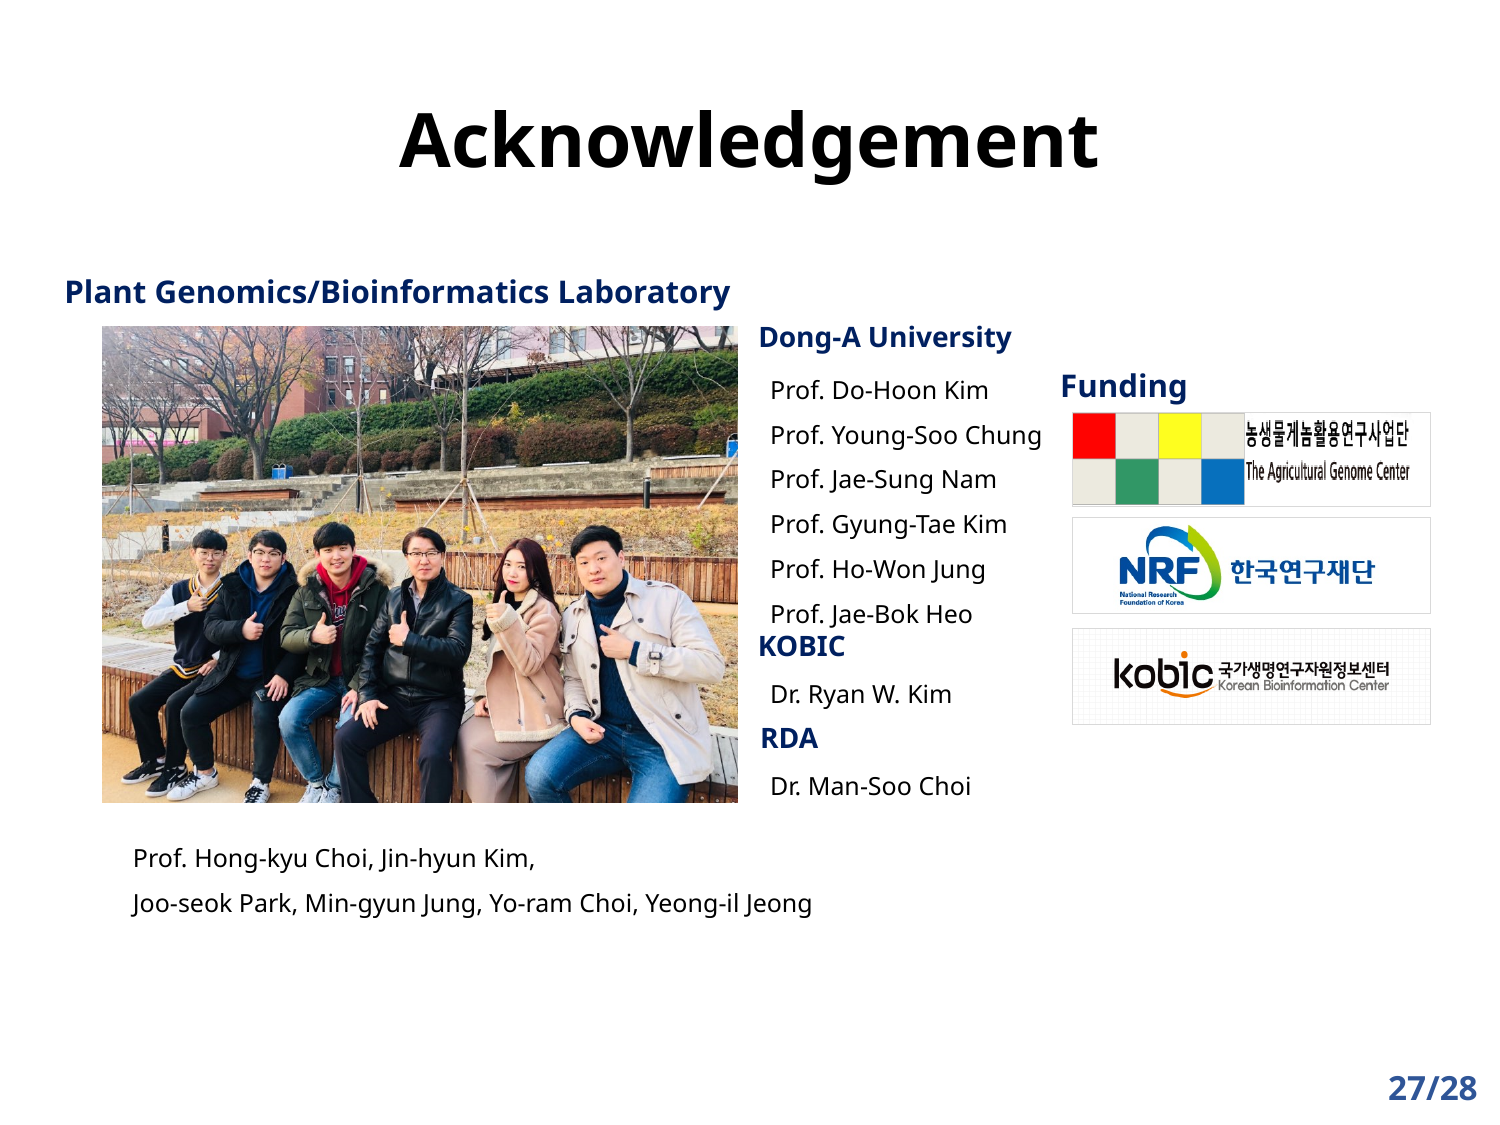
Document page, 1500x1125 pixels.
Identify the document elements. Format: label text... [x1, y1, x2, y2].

text_box KOBIC [743, 621, 861, 670]
picture [1072, 517, 1431, 614]
picture [1072, 412, 1431, 507]
text_box Dr. Man-Soo Choi [755, 747, 988, 808]
text_box 27/28 [1372, 1060, 1493, 1115]
text_box Plant Genomics/Bioinformatics Laboratory [49, 265, 747, 318]
text_box Prof. Do-Hoon Kim Prof. Young-Soo Chung Prof. Jae-Sung Nam Prof. Gyung-Tae Kim Prof. Ho-Won Jung Prof. Jae-Bok Heo [755, 351, 1110, 636]
text_box Dong-A University [743, 312, 1027, 361]
text_box Prof. Hong-kyu Choi, Jin-hyun Kim, Joo-seok Park, Min-gyun Jung, Yo-ram Choi, Yeong-il Jeong [118, 819, 944, 925]
text_box Funding [1045, 359, 1203, 412]
text_box Dr. Ryan W. Kim [755, 655, 1072, 716]
text_box Acknowledgement [384, 85, 1116, 191]
picture [1072, 628, 1431, 725]
picture [102, 326, 738, 803]
text_box RDA [745, 713, 834, 762]
